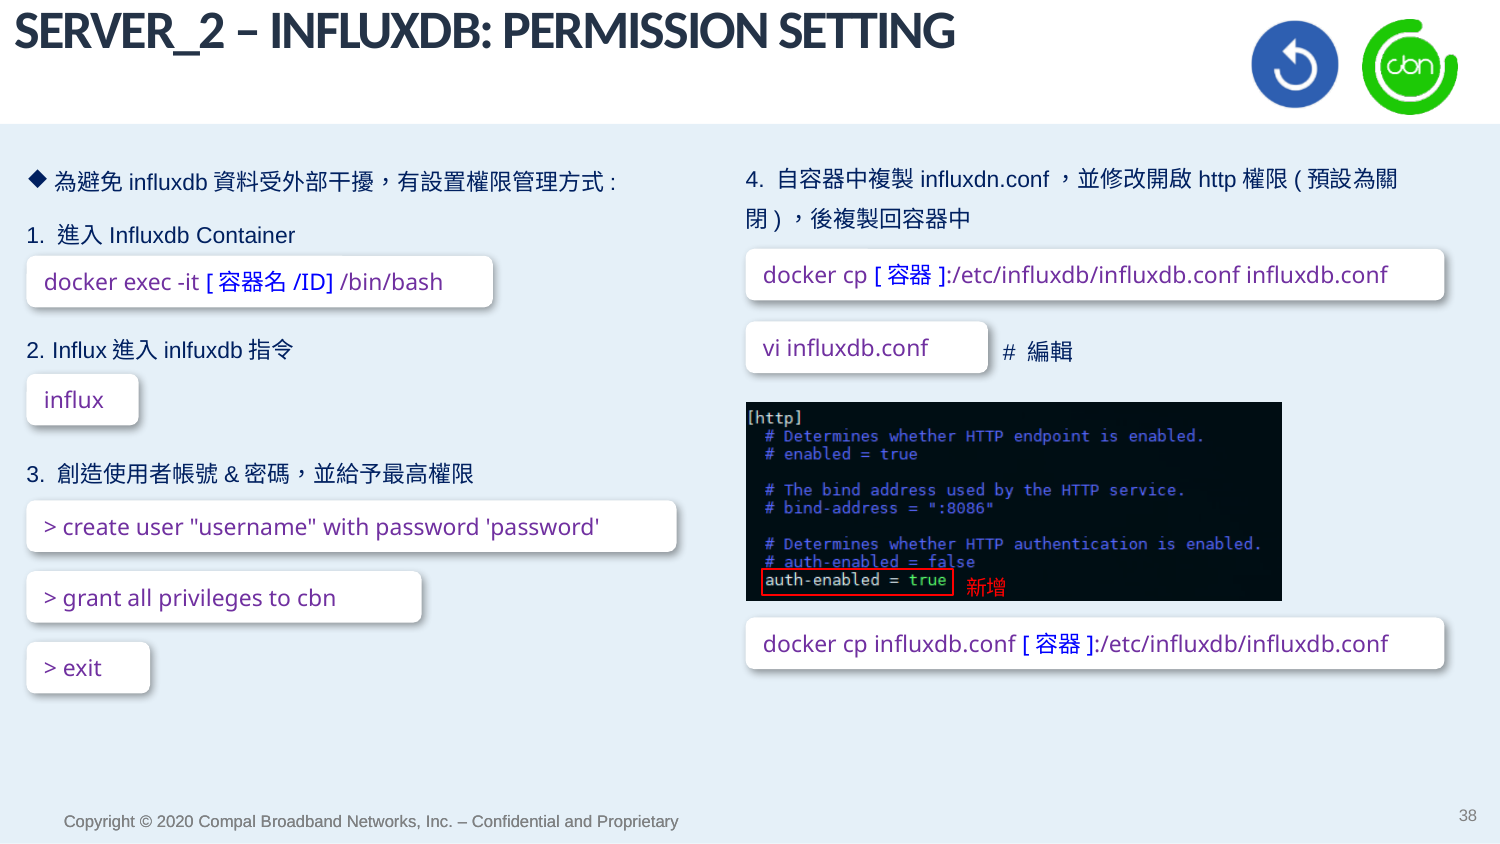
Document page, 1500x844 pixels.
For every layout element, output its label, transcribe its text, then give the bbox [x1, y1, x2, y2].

text_box 1. 進入Influxdb Container [11, 200, 365, 256]
text_box server_2 – Influxdb: permission setting [0, 0, 1375, 86]
slide_number 38 [1417, 797, 1493, 833]
text_box 2. Influx進入inlfuxdb指令 [11, 315, 365, 371]
text_box 3. 創造使用者帳號&密碼，並給予最高權限 [11, 439, 573, 495]
picture [1251, 20, 1339, 111]
text_box > create user "username" with password 'password' [24, 498, 679, 554]
text_box # 編輯 [988, 317, 1109, 373]
text_box > grant all privileges to cbn [24, 568, 424, 625]
text_box 為避免influxdb資料受外部干擾，有設置權限管理方式: [11, 148, 677, 203]
text_box docker cp [容器]:/etc/influxdb/influxdb.conf influxdb.conf [743, 246, 1447, 303]
picture [746, 401, 1282, 601]
text_box docker exec -it [容器名/ID] /bin/bash [24, 253, 495, 310]
picture [1362, 19, 1458, 115]
text_box influx [24, 371, 141, 428]
text_box docker cp influxdb.conf [容器]:/etc/influxdb/influxdb.conf [743, 615, 1447, 672]
text_box vi influxdb.conf [743, 319, 988, 376]
text_box > exit [24, 639, 153, 696]
text_box 4. 自容器中複製influxdn.conf，並修改開啟http權限(預設為關閉)，後複製回容器中 [730, 144, 1423, 239]
